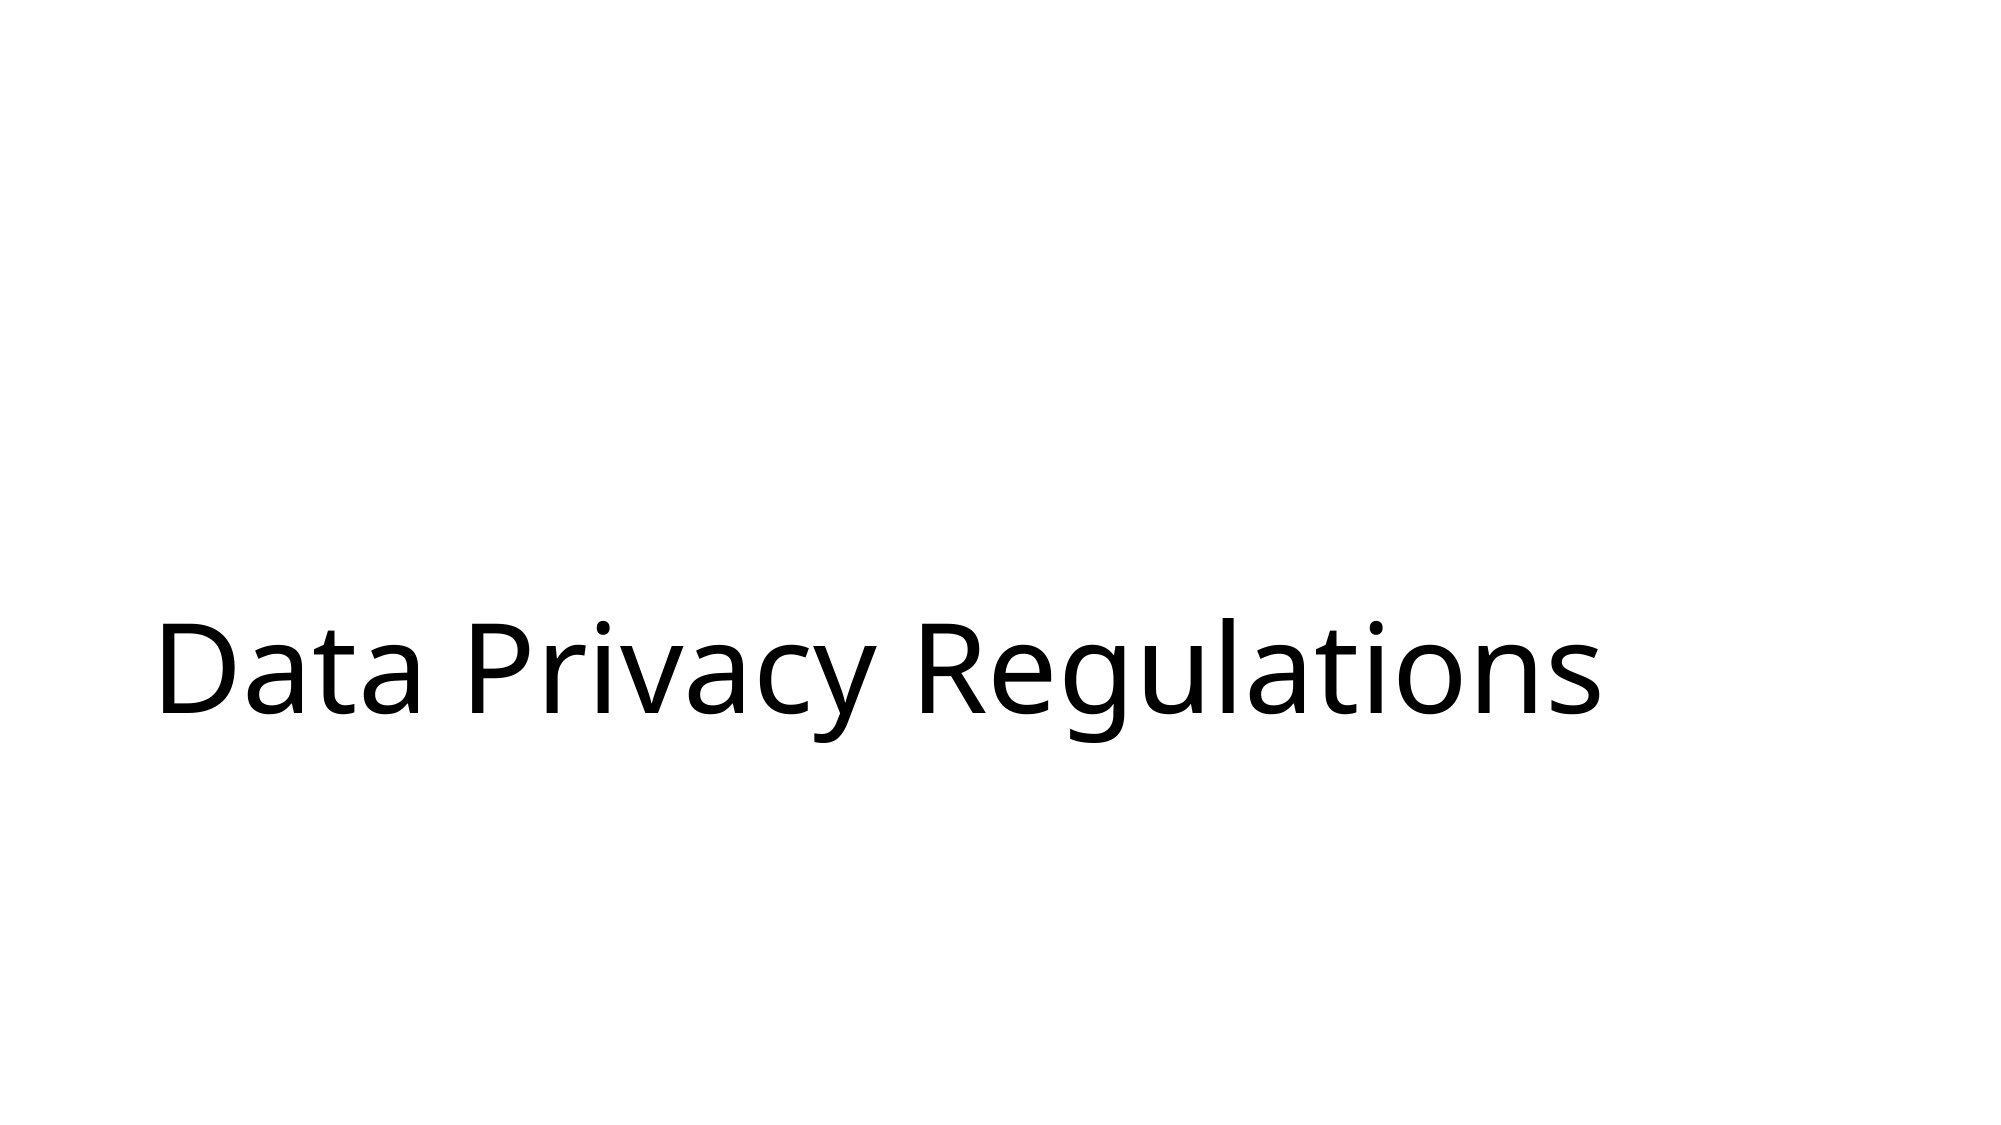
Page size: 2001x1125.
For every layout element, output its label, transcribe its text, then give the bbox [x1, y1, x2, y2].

title Data Privacy Regulations [136, 280, 1862, 749]
